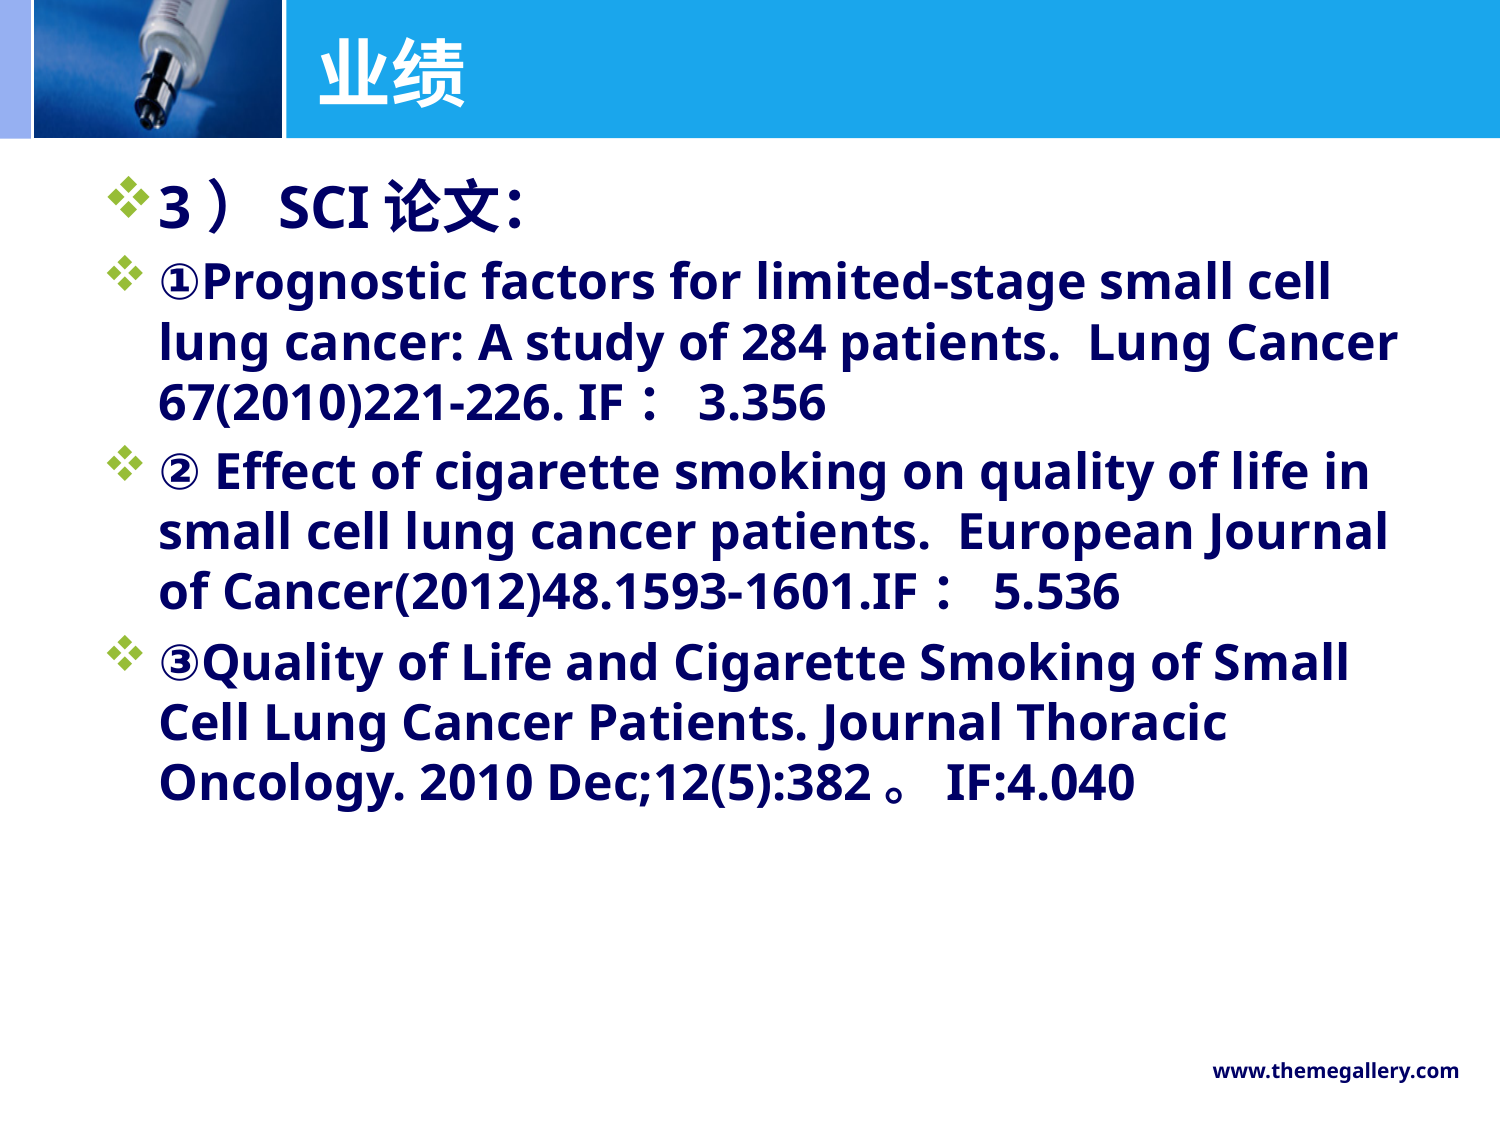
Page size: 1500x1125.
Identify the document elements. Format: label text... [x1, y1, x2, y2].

footer www.themegallery.com [999, 1050, 1475, 1099]
picture [34, 0, 282, 138]
list 3）SCI论文： ①Prognostic factors for limited-stage small cell lung cancer: A study of 284 patients. Lung Cancer 67(2010)221-226. IF：3.356 ② Effect of cigarette smoking on quality of life in small cell lung cancer patients. European Journal of Cancer(2012)48.1593-1601.IF：5.536 ③Quality of Life and Cigarette Smoking of Small Cell Lung Cancer Patients. Journal Thoracic Oncology. 2010 Dec;12(5):382。IF:4.040 [87, 162, 1463, 1038]
title 业绩 [301, 24, 1463, 118]
